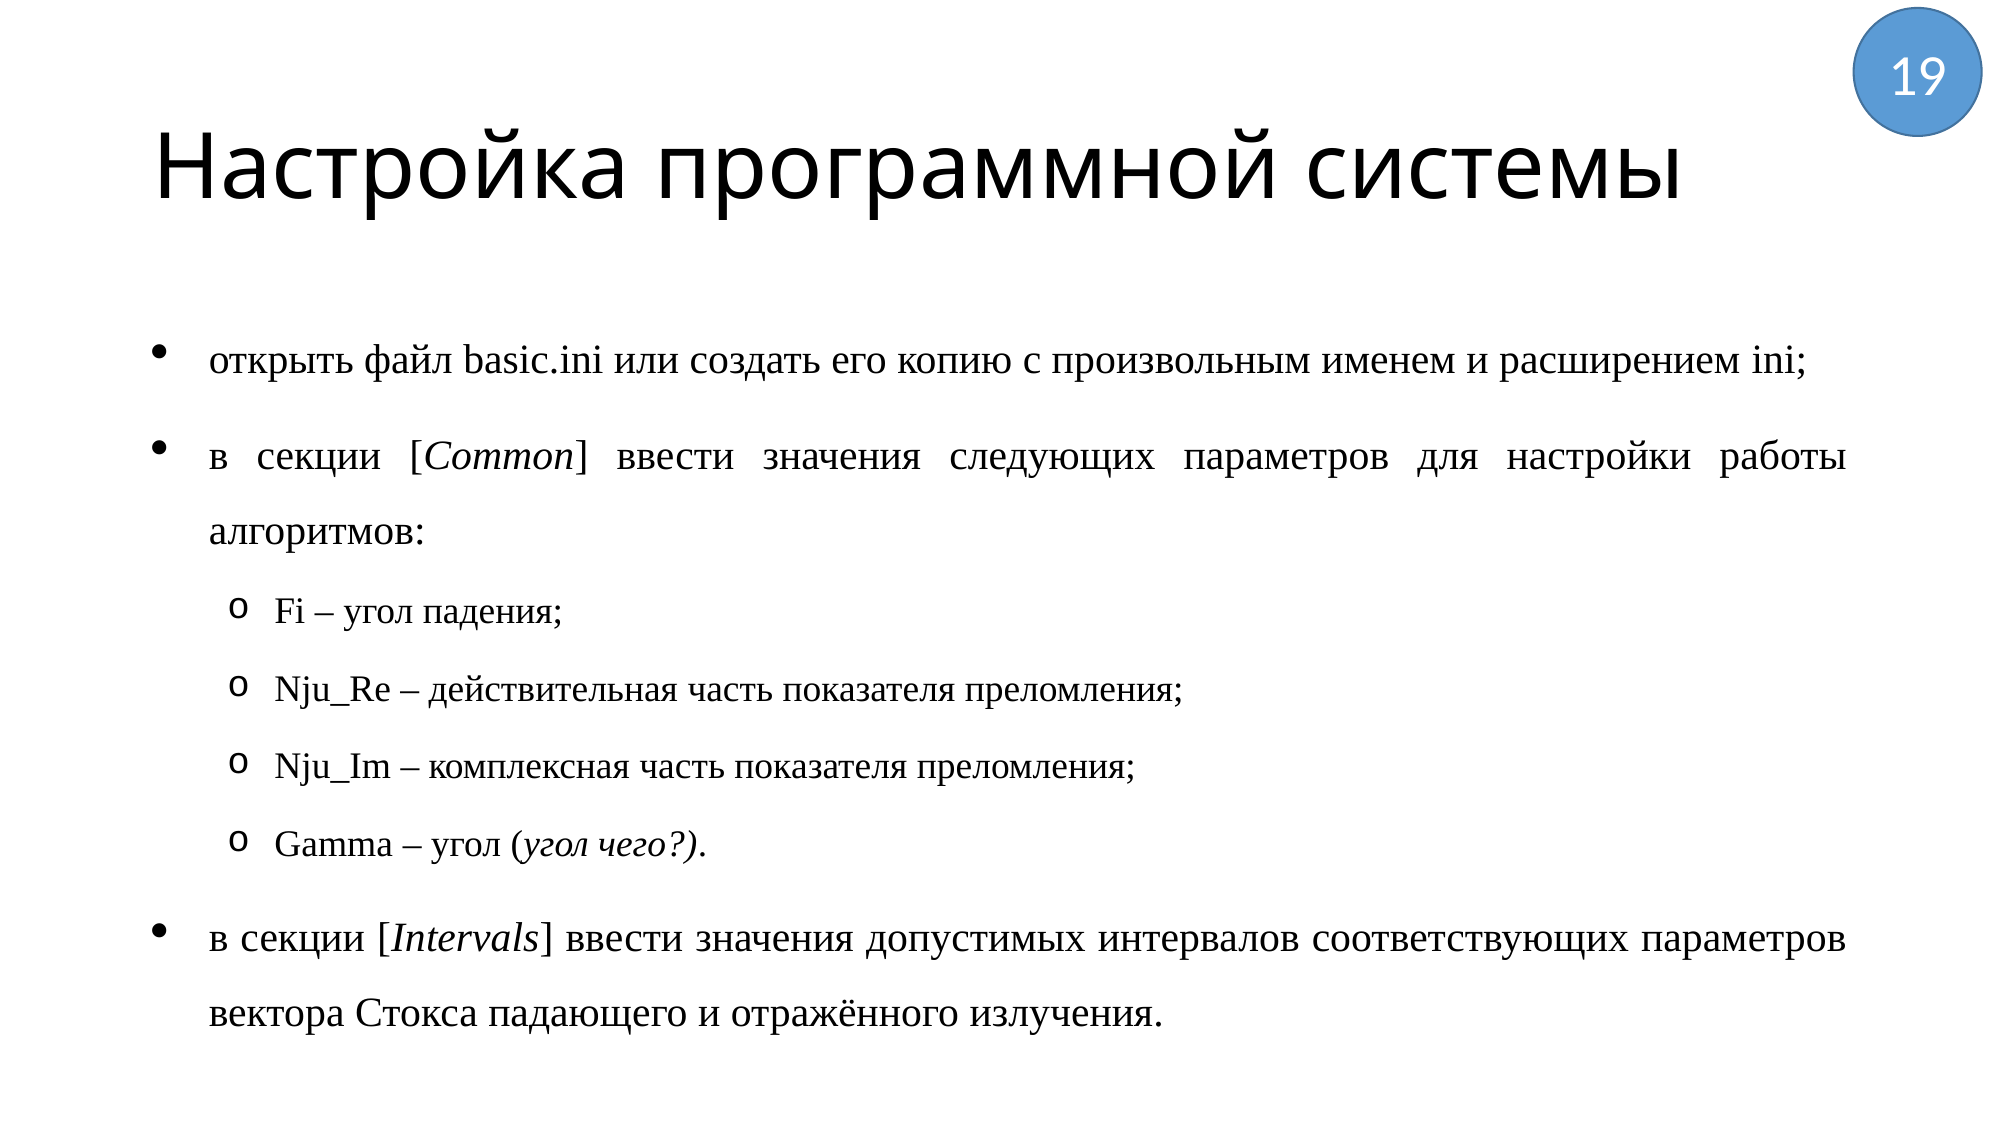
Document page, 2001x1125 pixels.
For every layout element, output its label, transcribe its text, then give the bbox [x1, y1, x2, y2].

text_box 19 [1852, 6, 1983, 137]
list открыть файл basic.ini или создать его копию с произвольным именем и расширением ini; в секции [Common] ввести значения следующих параметров для настройки работы алгоритмов: Fi – угол падения; Nju_Re – действительная часть показателя преломления; Nju_Im – комплексная часть показателя преломления; Gamma – угол (угол чего?). в секции [Intervals] ввести значения допустимых интервалов соответствующих параметров вектора Стокса падающего и отражённого излучения. [137, 299, 1863, 1043]
title Настройка программной системы [137, 59, 1863, 278]
